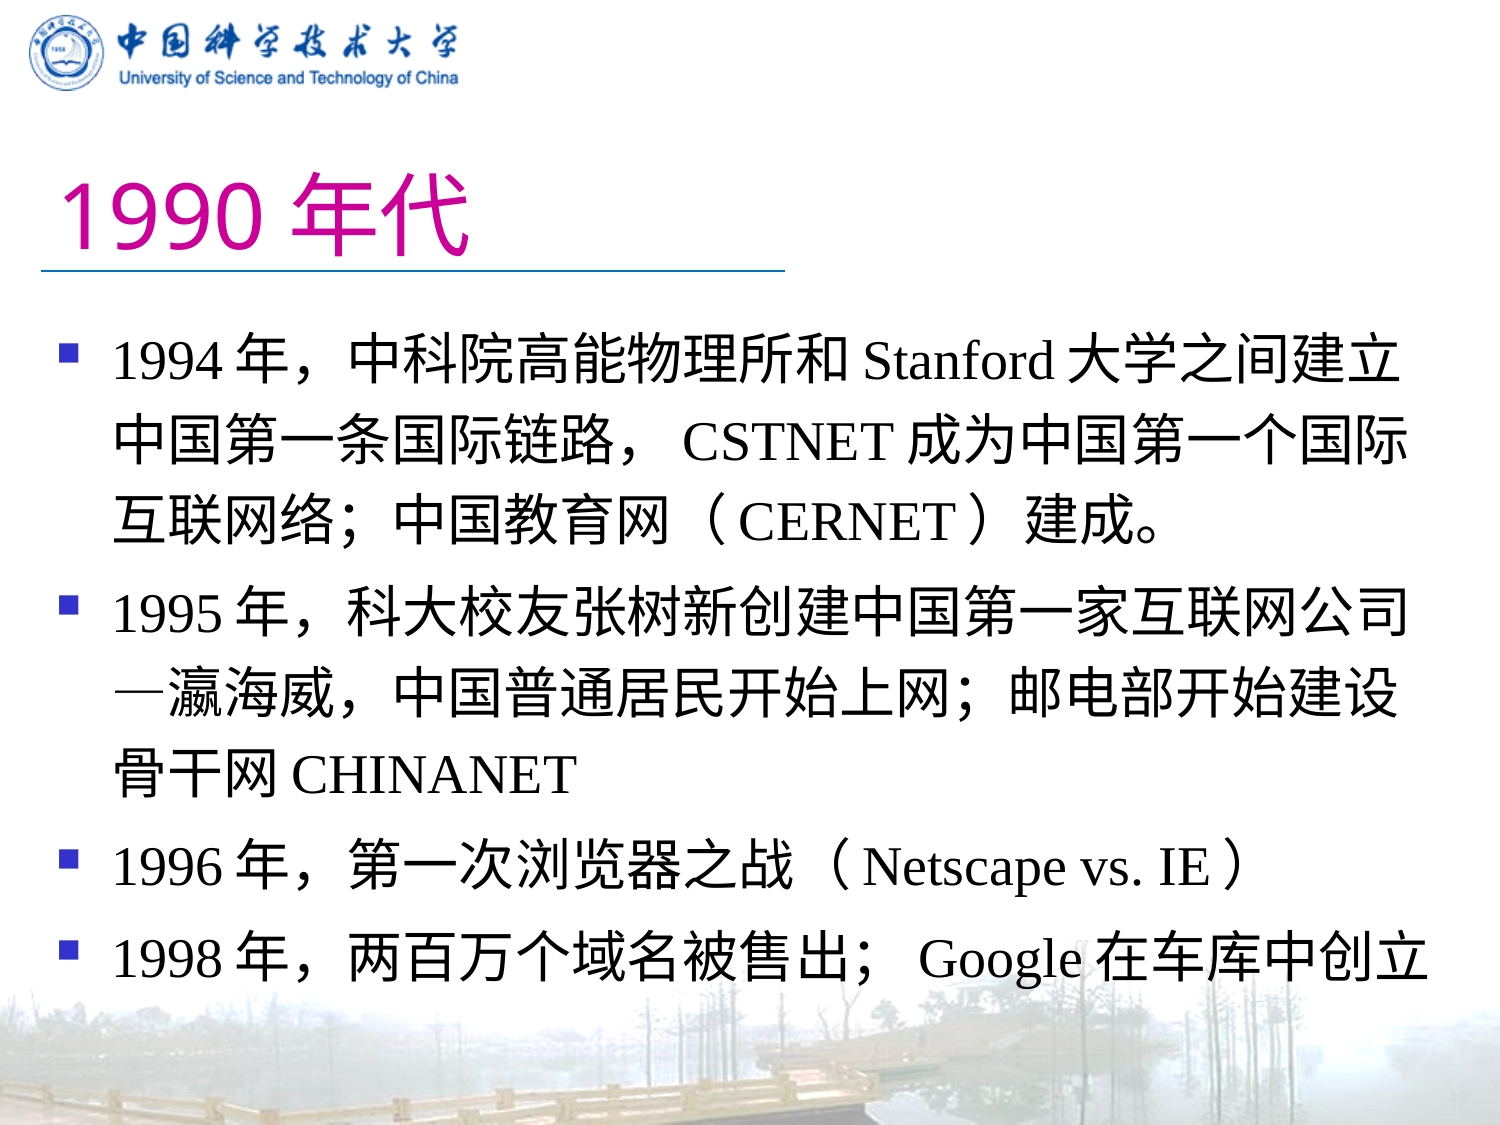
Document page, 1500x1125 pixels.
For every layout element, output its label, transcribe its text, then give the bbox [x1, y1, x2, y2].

title 1990年代 [40, 34, 1468, 276]
picture [29, 15, 461, 91]
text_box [0, 940, 1500, 1125]
list 1994年，中科院高能物理所和Stanford大学之间建立中国第一条国际链路，CSTNET成为中国第一个国际互联网络；中国教育网（CERNET）建成。 1995年，科大校友张树新创建中国第一家互联网公司—瀛海威，中国普通居民开始上网；邮电部开始建设骨干网CHINANET 1996年，第一次浏览器之战（Netscape vs. IE） 1998年，两百万个域名被售出；Google在车库中创立 [40, 302, 1470, 1007]
